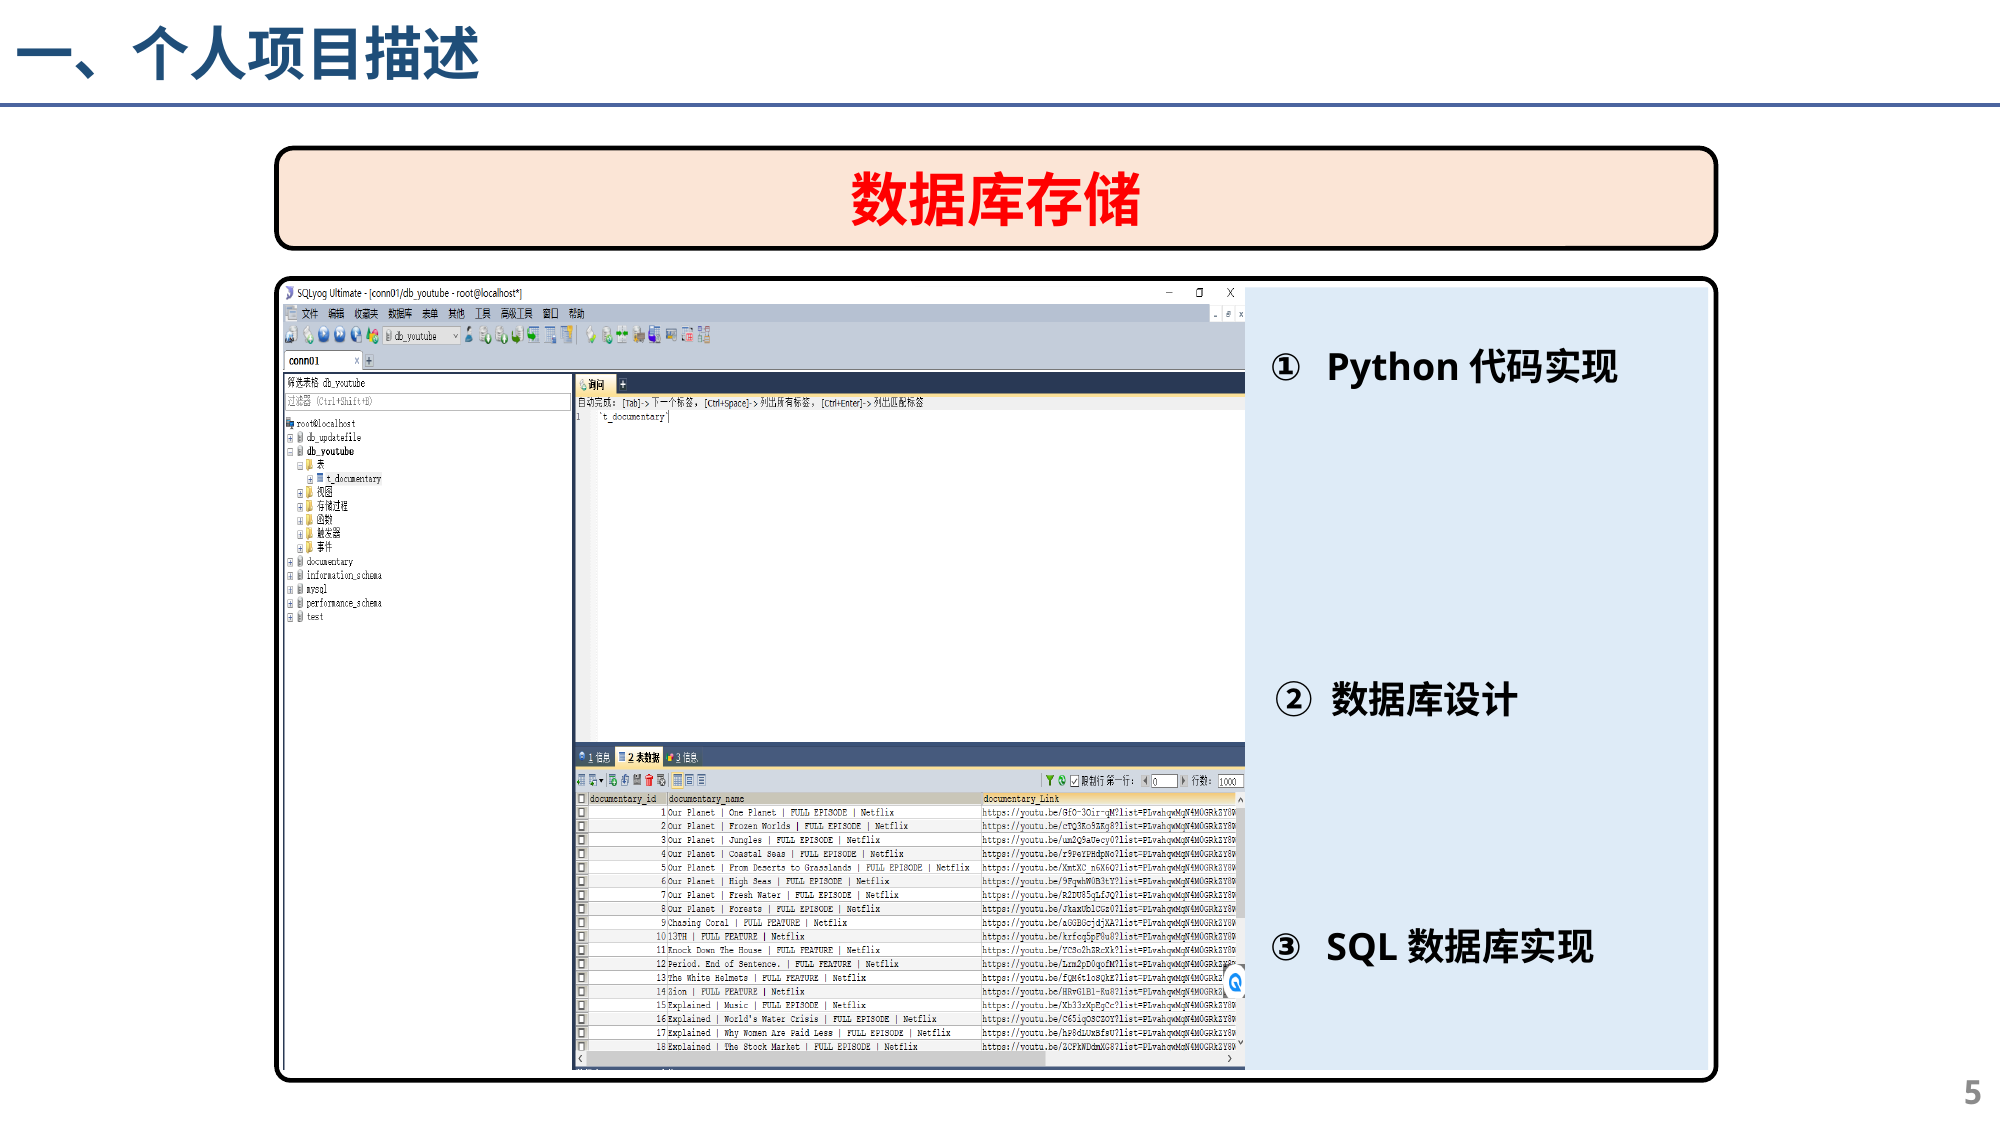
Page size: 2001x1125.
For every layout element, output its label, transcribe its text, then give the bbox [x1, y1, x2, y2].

title 一、个人项目描述 [0, 11, 2000, 101]
text_box 数据库设计 [1260, 668, 1882, 729]
text_box [275, 277, 1718, 1082]
text_box [1245, 287, 1709, 1070]
text_box Python代码实现 [1255, 335, 1878, 441]
picture [283, 286, 1245, 1070]
slide_number 5 [1548, 1063, 1999, 1124]
text_box 数据库存储 [276, 147, 1717, 249]
text_box SQL数据库实现 [1255, 915, 1878, 1021]
